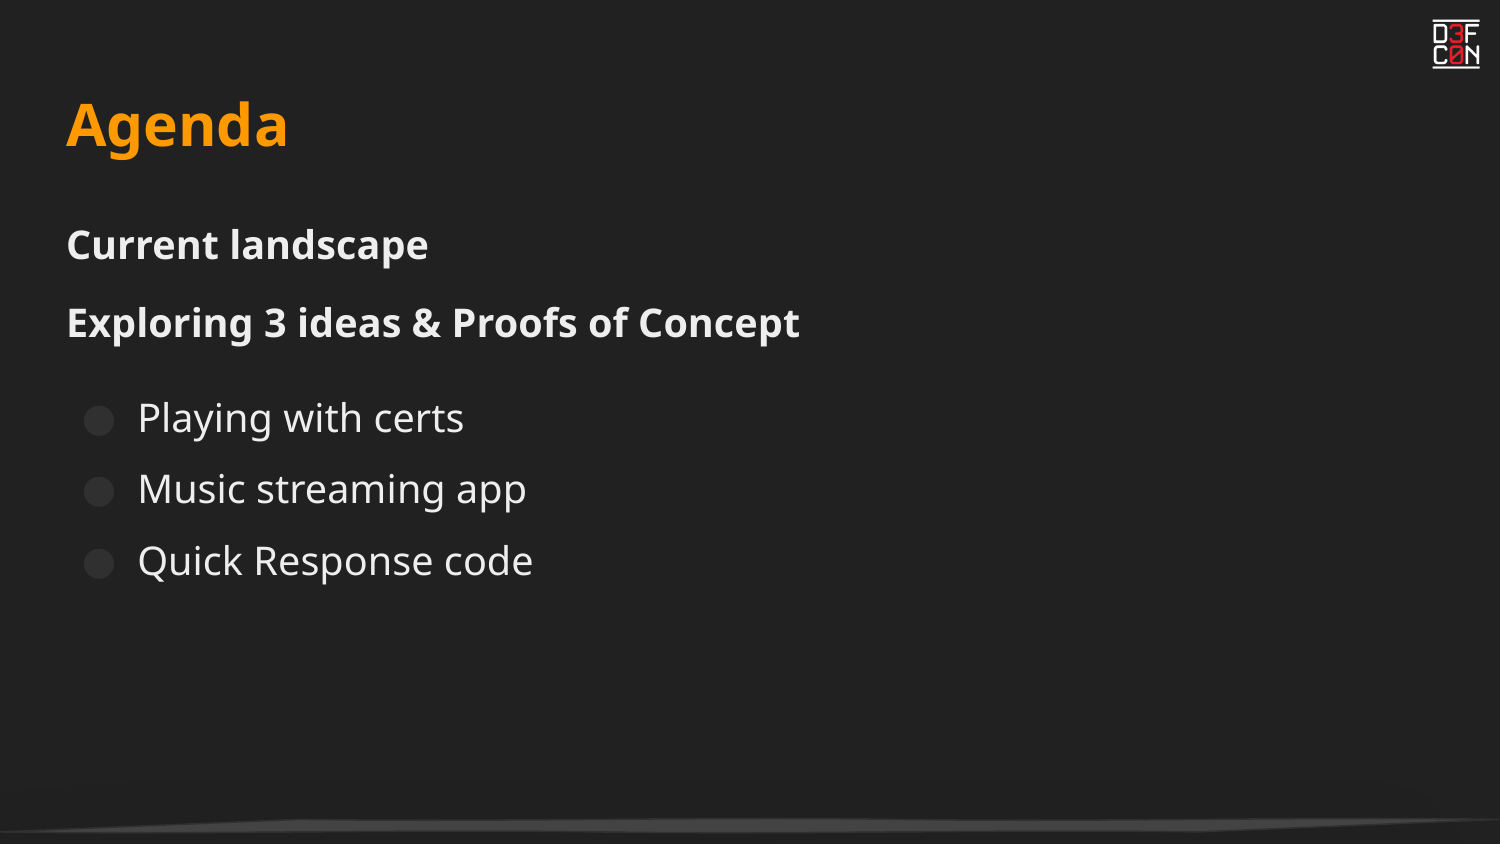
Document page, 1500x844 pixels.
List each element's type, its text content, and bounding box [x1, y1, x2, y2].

picture [1432, 15, 1480, 73]
title Agenda [51, 72, 1449, 167]
list Current landscape Exploring 3 ideas & Proofs of Concept Playing with certs Music streaming app Quick Response code [51, 197, 926, 600]
